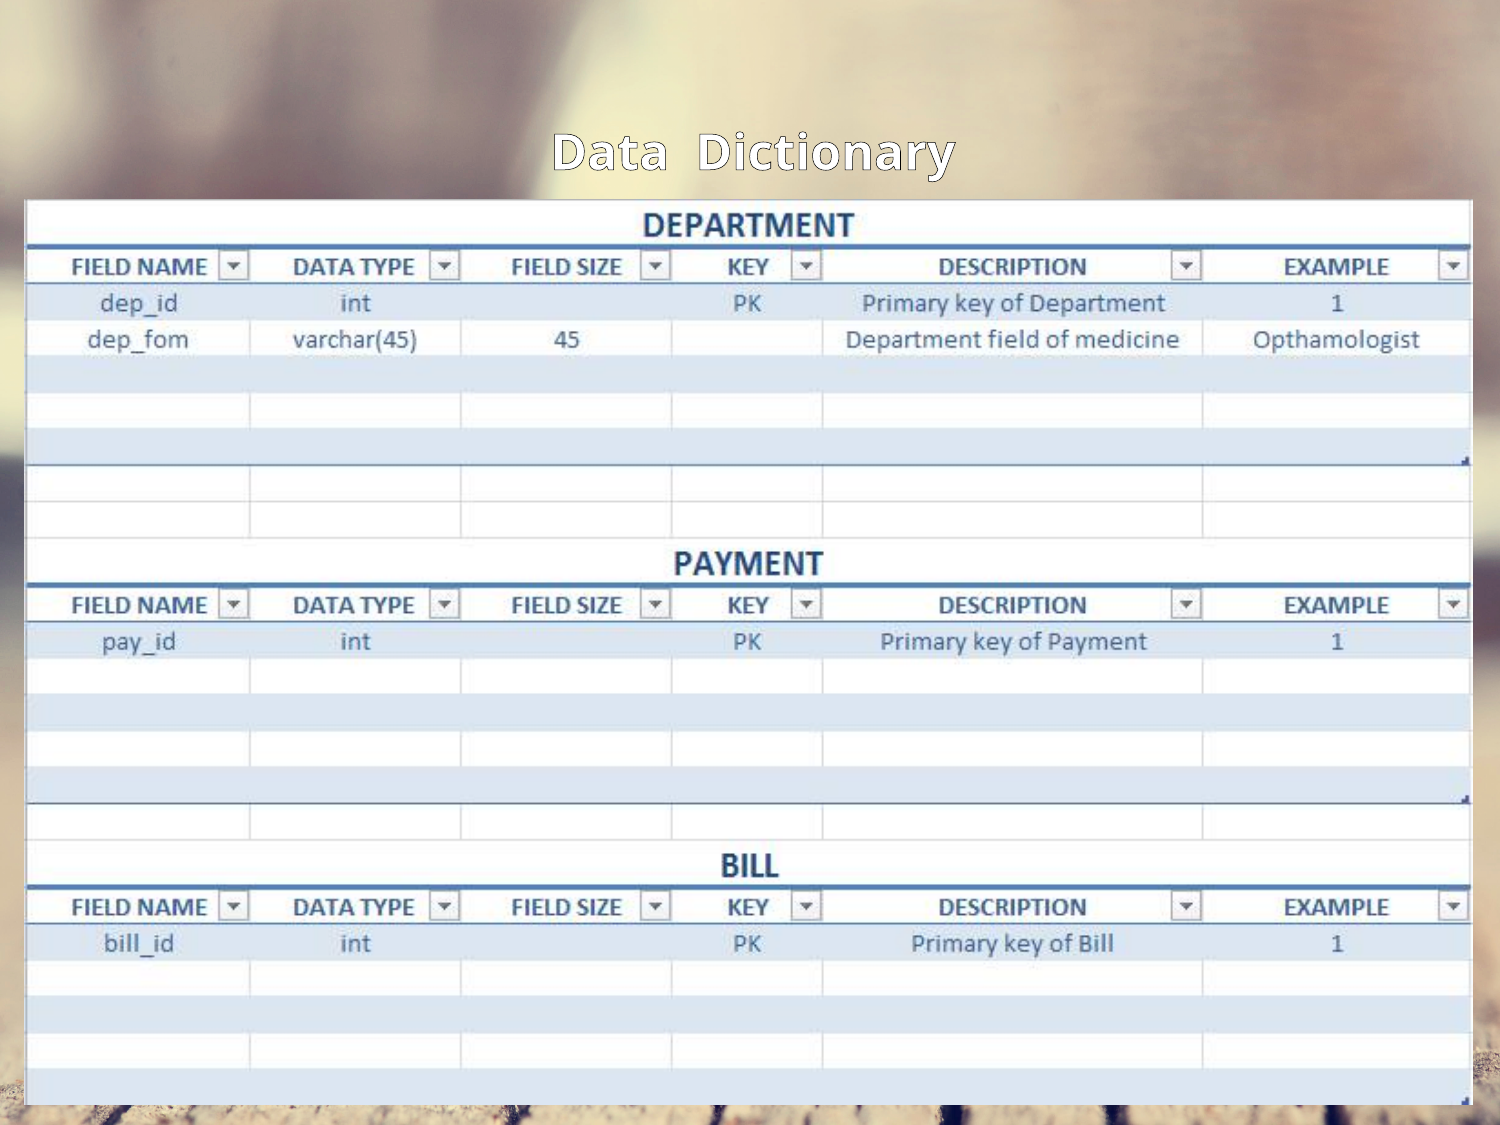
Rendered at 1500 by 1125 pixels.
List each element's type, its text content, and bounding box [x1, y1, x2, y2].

picture [0, 0, 1500, 1125]
text_box Data Dictionary [535, 112, 971, 188]
